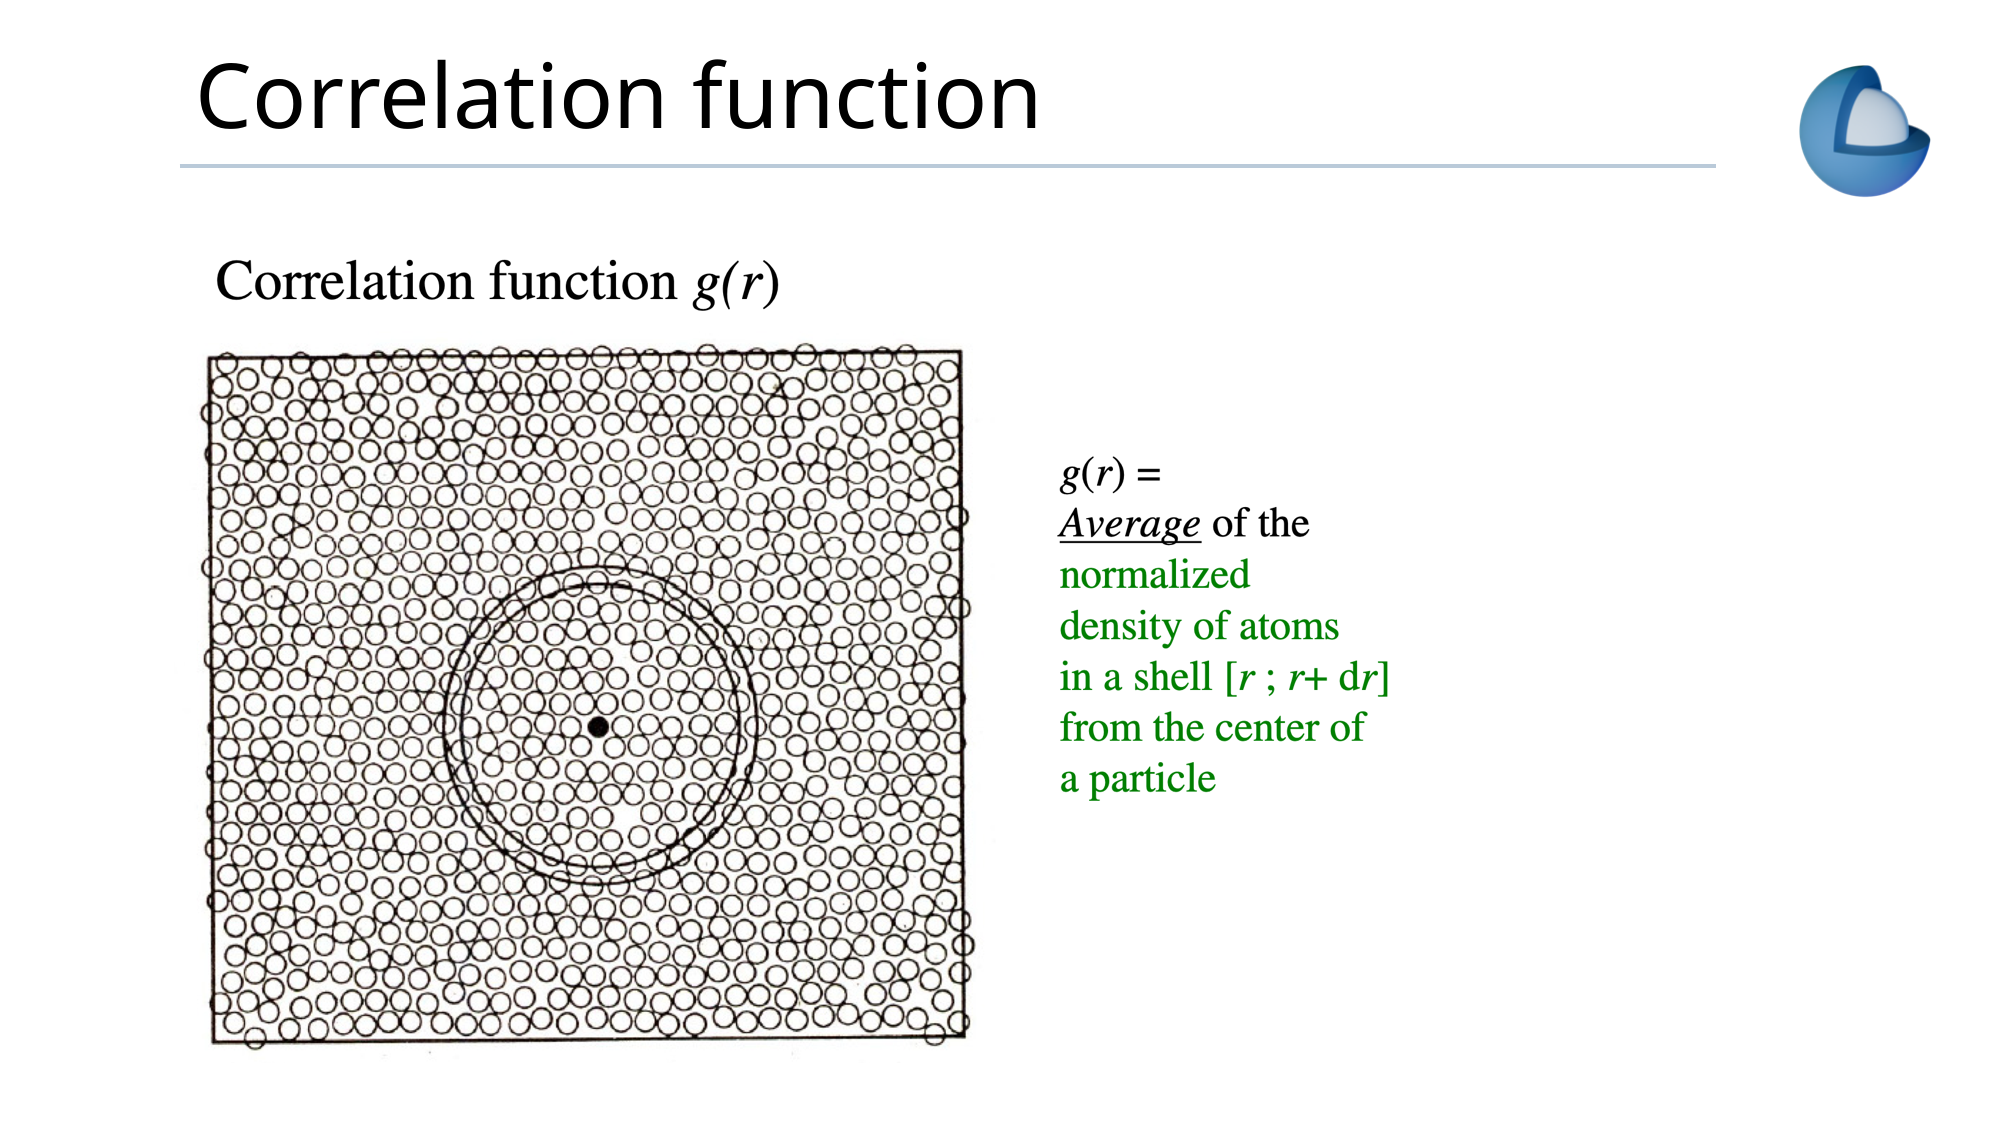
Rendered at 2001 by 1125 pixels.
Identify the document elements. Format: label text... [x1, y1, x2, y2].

picture [1795, 60, 1935, 200]
picture [166, 244, 1443, 1064]
title Correlation function [181, 43, 1717, 152]
